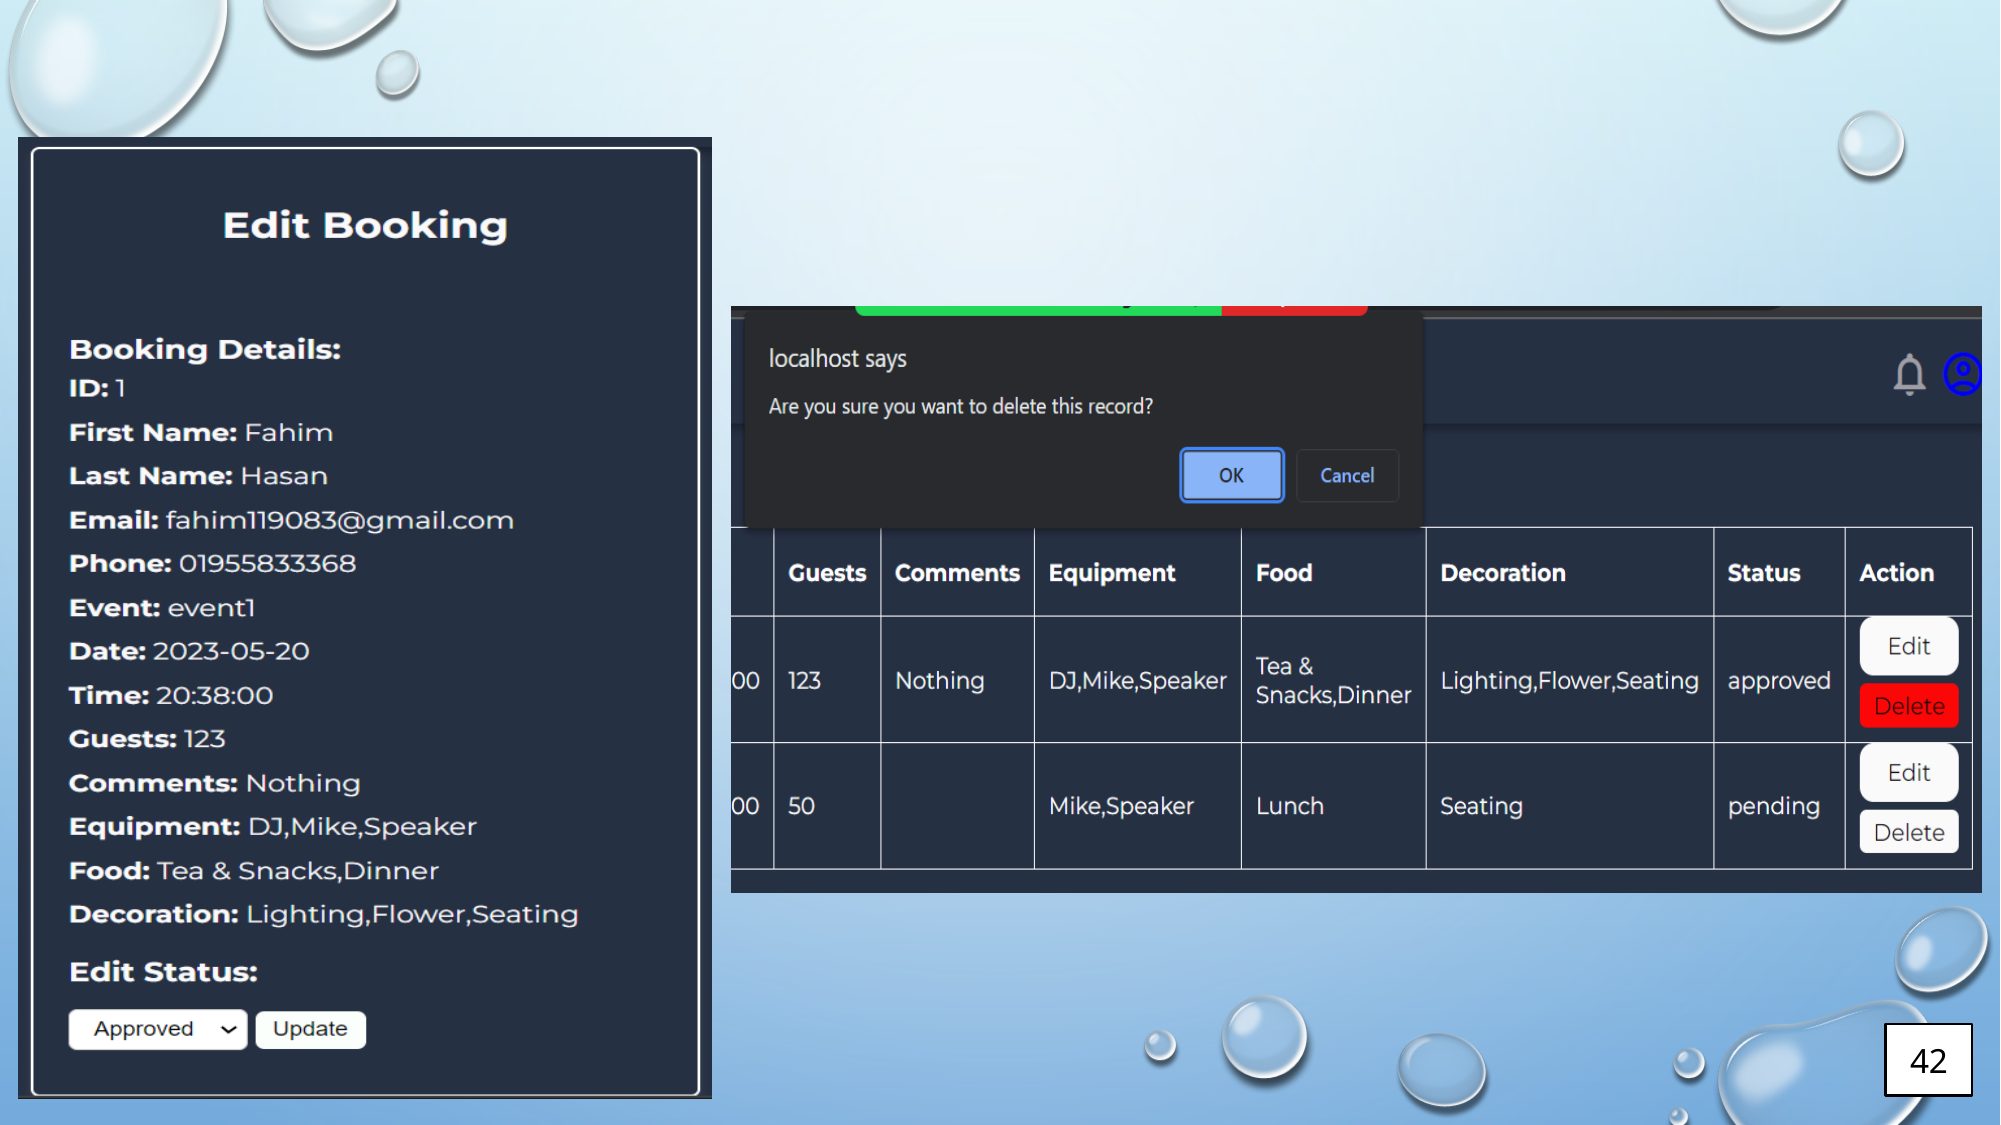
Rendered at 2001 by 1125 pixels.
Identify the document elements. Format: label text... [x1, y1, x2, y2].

text_box 42 [1884, 1023, 1973, 1097]
picture [0, 0, 2000, 1125]
